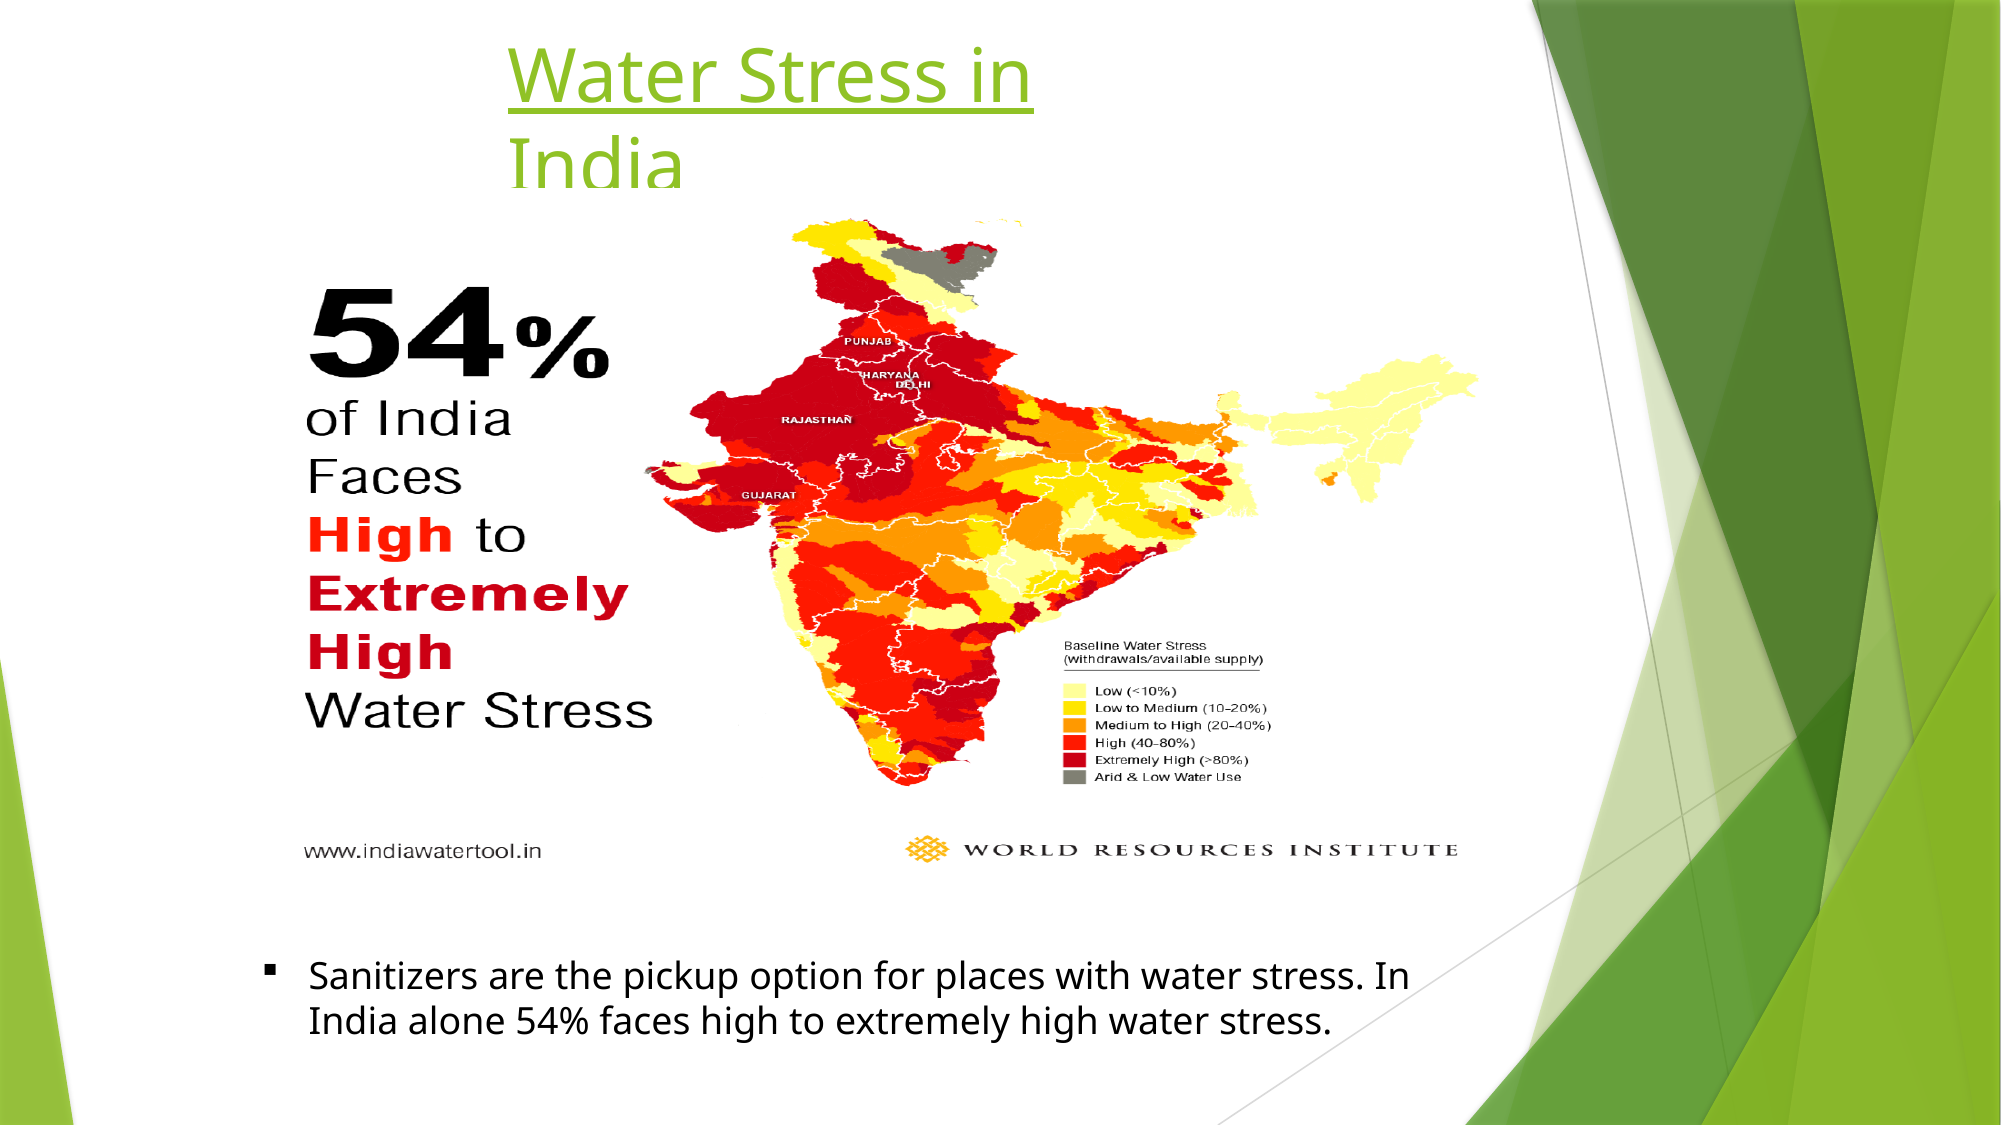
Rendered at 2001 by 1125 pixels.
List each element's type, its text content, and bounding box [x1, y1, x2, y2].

picture [246, 188, 1500, 885]
title Water Stress in India [492, 20, 1232, 129]
text_box Sanitizers are the pickup option for places with water stress. In India alone 54% faces high to extremely high water stress. [246, 944, 1479, 1050]
